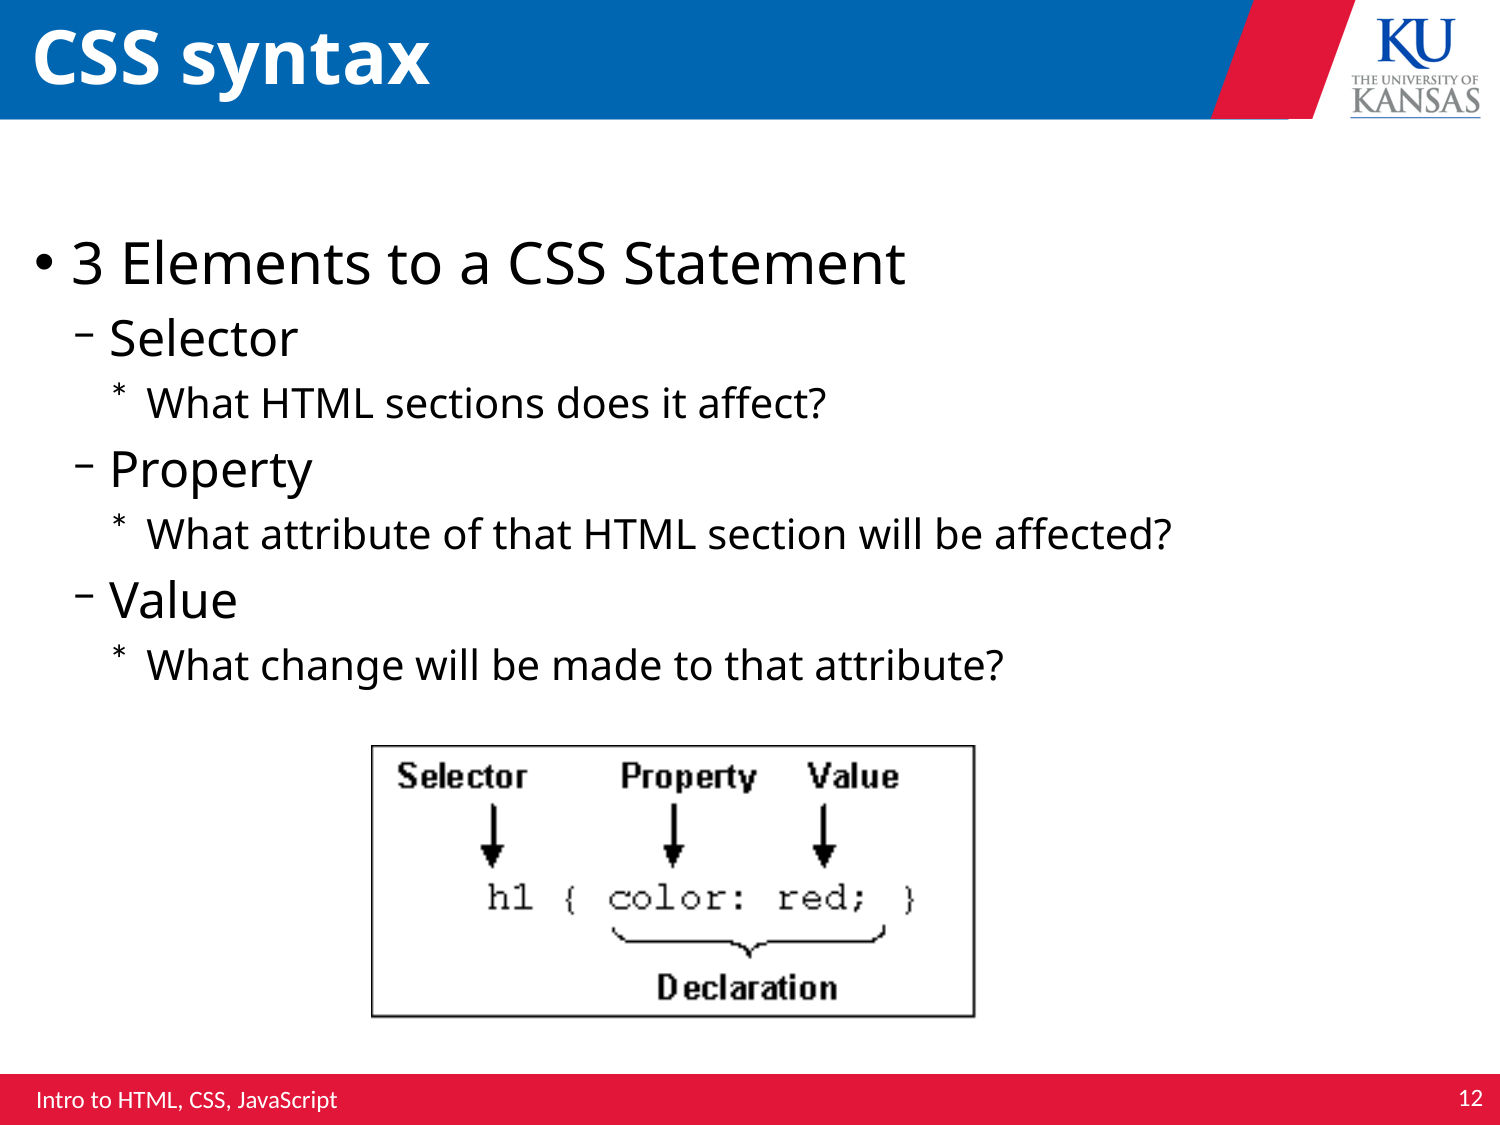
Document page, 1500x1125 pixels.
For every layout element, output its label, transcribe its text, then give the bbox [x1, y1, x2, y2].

footer Intro to HTML, CSS, JavaScript [21, 1068, 528, 1125]
picture [0, 0, 1500, 1125]
slide_number 12 [1160, 1066, 1499, 1125]
list 3 Elements to a CSS Statement Selector What HTML sections does it affect? Property What attribute of that HTML section will be affected? Value What change will be made to that attribute? [19, 218, 1420, 1011]
title CSS syntax [16, 0, 1208, 121]
